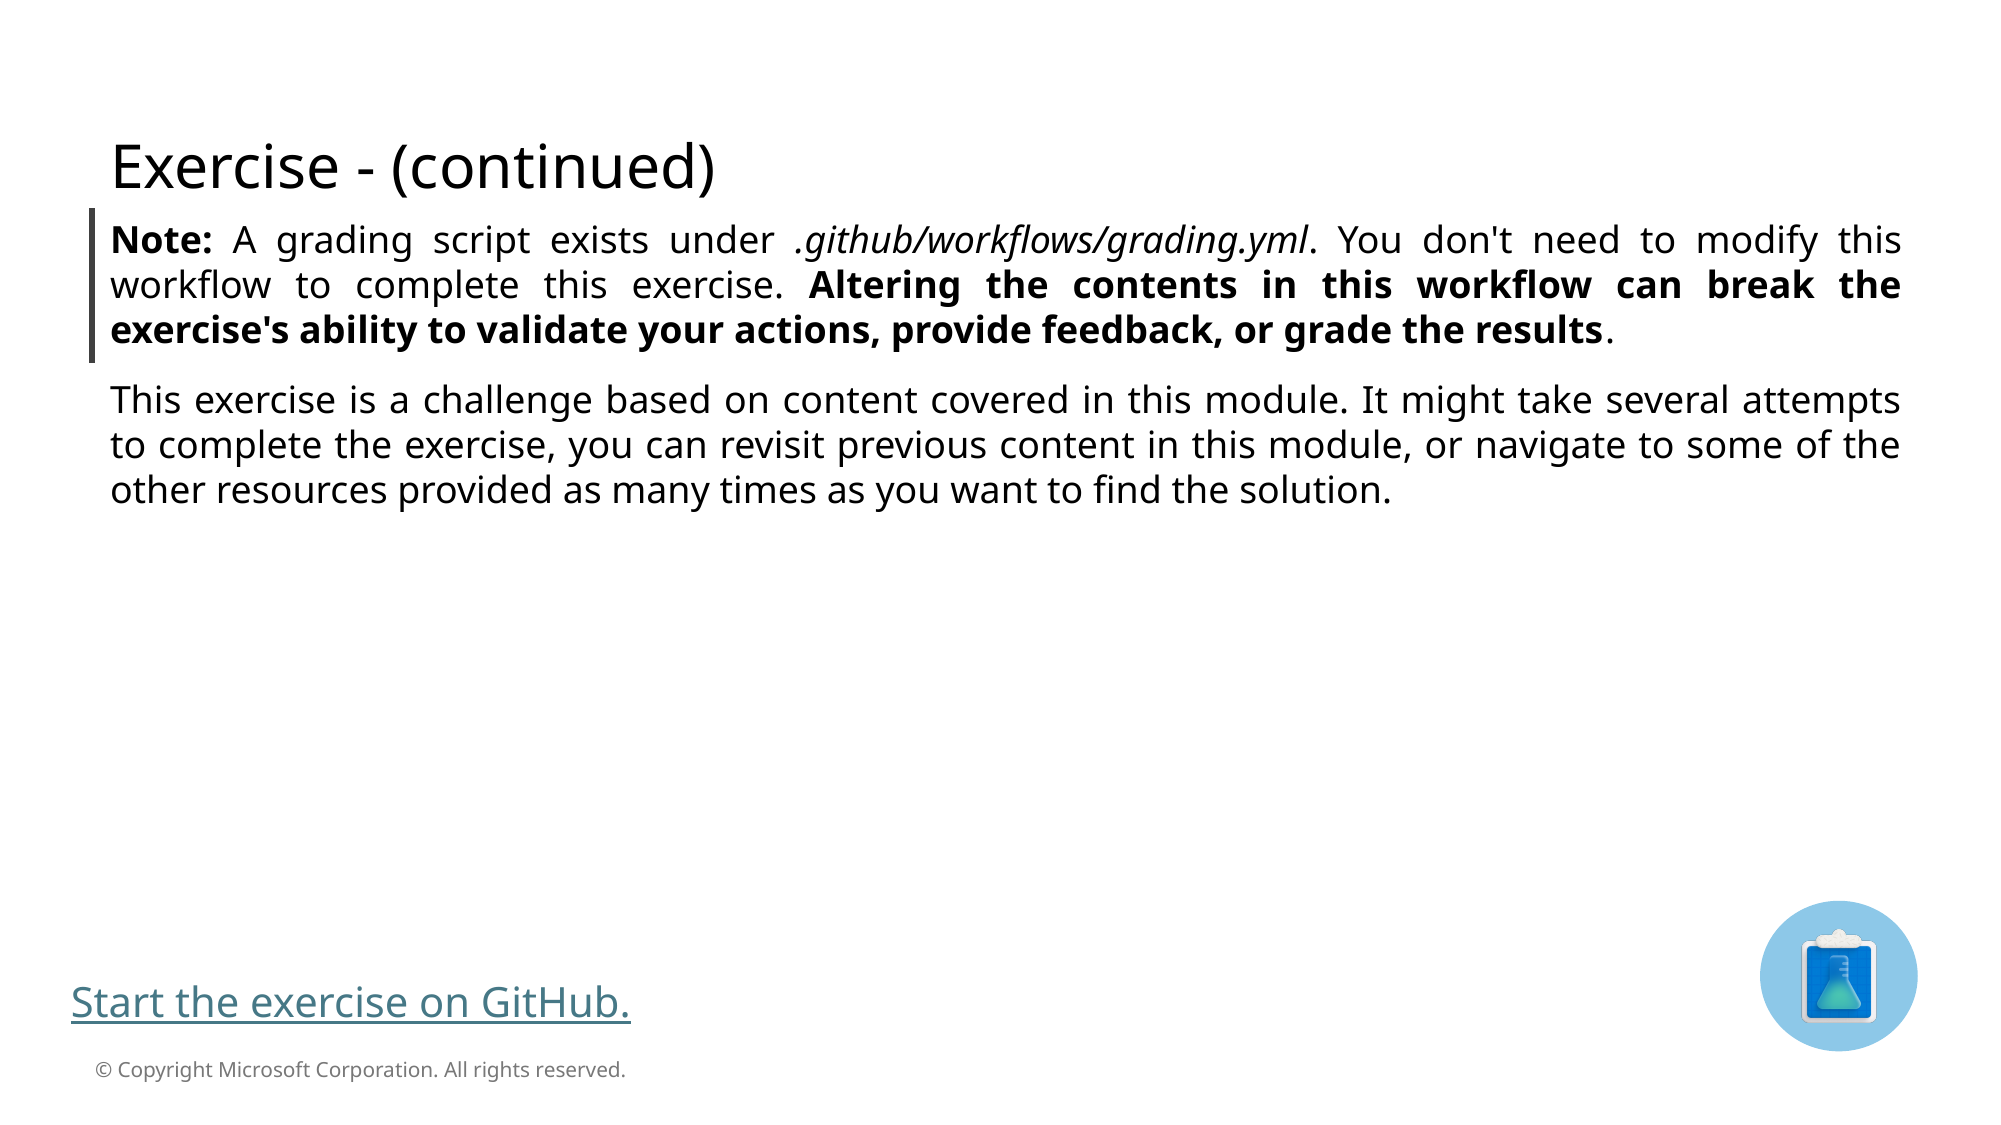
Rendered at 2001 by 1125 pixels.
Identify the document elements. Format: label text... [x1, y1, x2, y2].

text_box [1759, 900, 1919, 1052]
list Note: A grading script exists under .github/workflows/grading.yml. You don't need to modify this workflow to complete this exercise. Altering the contents in this workflow can break the exercise's ability to validate your actions, provide feedback, or grade the results. This exercise is a challenge based on content covered in this module. It might take several attempts to complete the exercise, you can revisit previous content in this module, or navigate to some of the other resources provided as many times as you want to find the solution. [95, 208, 1918, 613]
text_box Start the exercise on GitHub. [70, 976, 632, 1034]
footer © Copyright Microsoft Corporation. All rights reserved. [95, 1053, 776, 1086]
title Exercise - (continued) [95, 128, 1761, 208]
